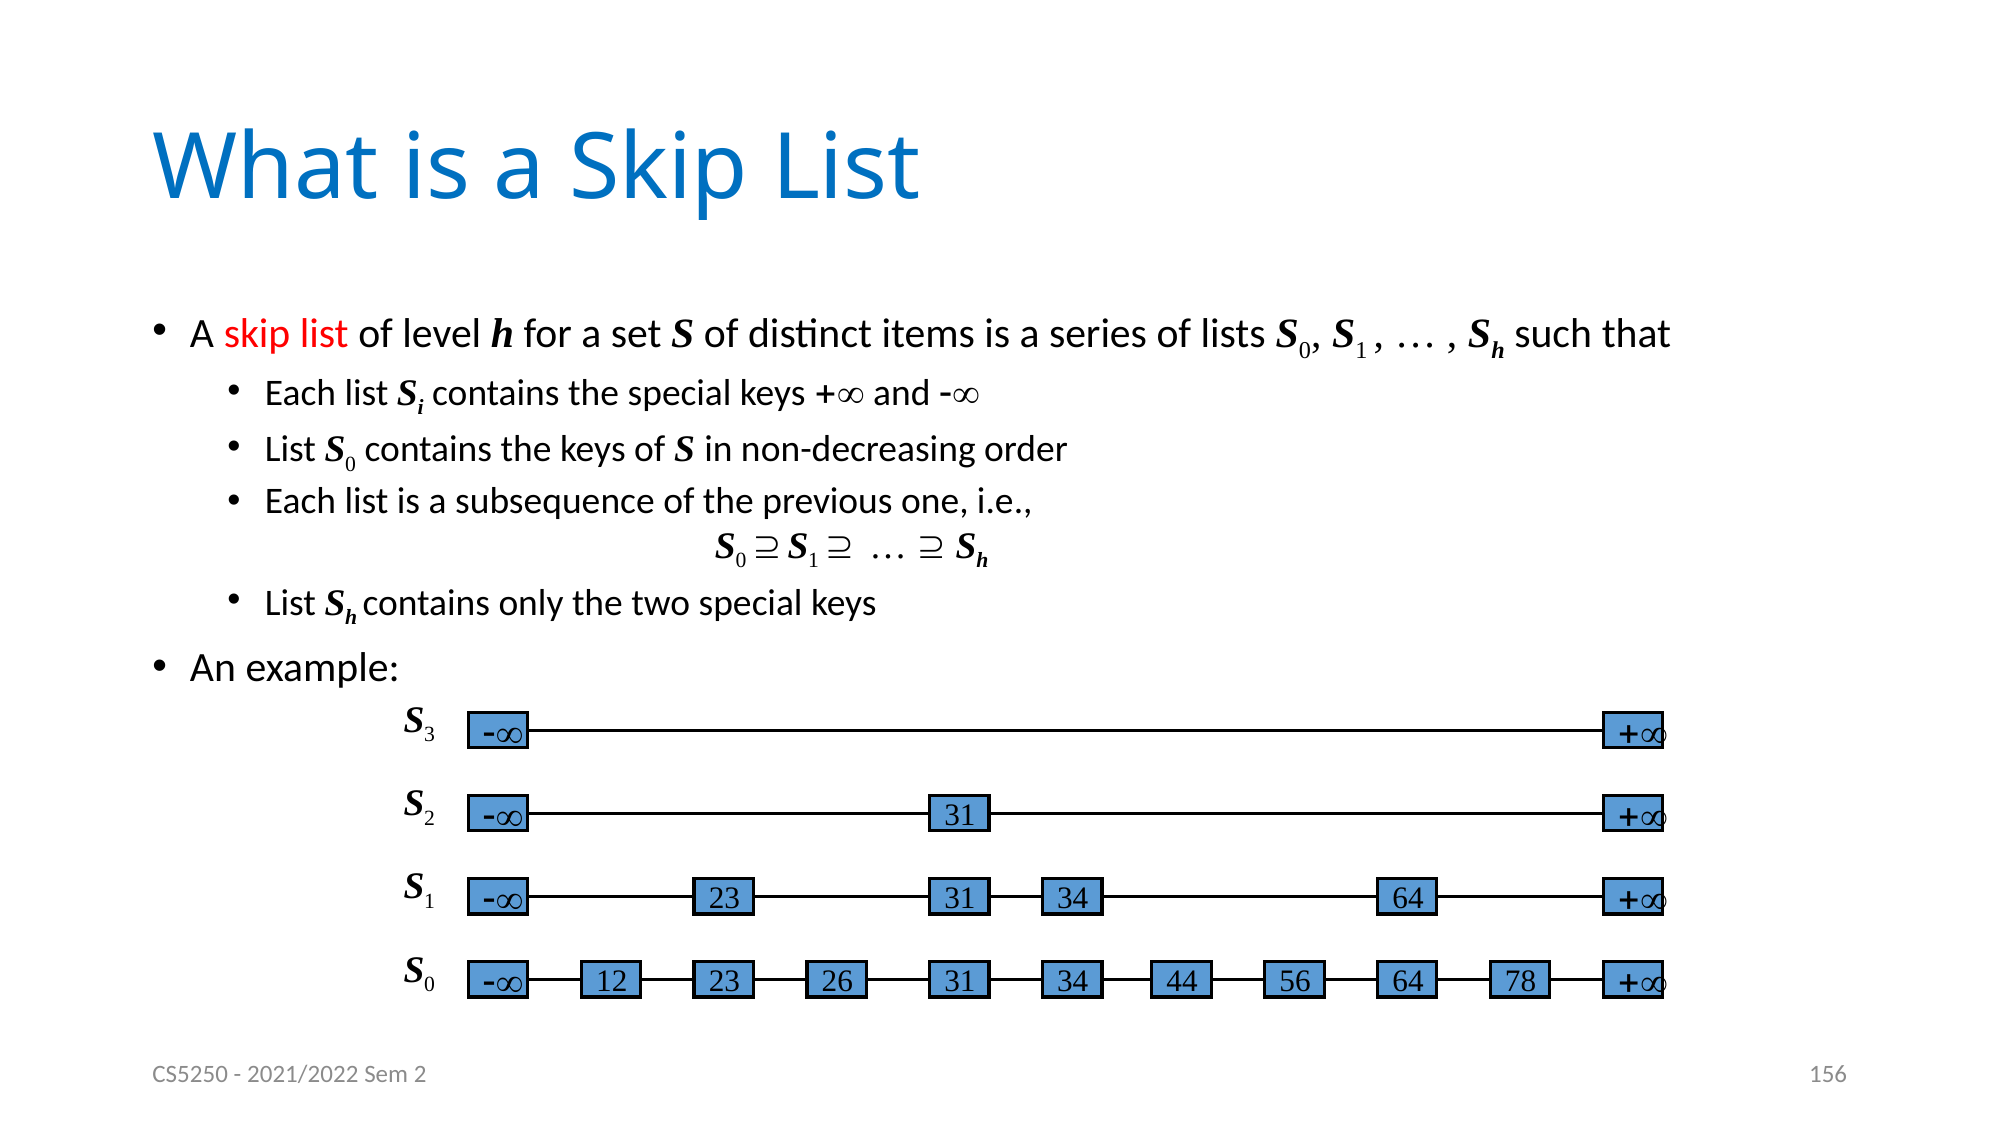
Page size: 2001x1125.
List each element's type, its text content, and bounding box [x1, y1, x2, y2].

text_box S2 [388, 770, 451, 837]
text_box S1 [388, 854, 451, 920]
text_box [468, 712, 1663, 748]
text_box 34 [1042, 878, 1102, 914]
text_box 23 [693, 878, 754, 914]
text_box 31 [929, 878, 989, 914]
text_box S0 [388, 937, 451, 1004]
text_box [468, 961, 1663, 998]
slide_number 156 [1412, 1042, 1863, 1103]
slide_number CS5250 - 2021/2022 Sem 2 [137, 1042, 588, 1103]
list A skip list of level h for a set S of distinct items is a series of lists S0, S1 , … , Sh such that Each list Si contains the special keys + and - List S0 contains the keys of S in non-decreasing order Each list is a subsequence of the previous one, i.e., S0  S1  …  Sh List Sh contains only the two special keys An example: [137, 299, 1863, 1014]
title What is a Skip List [137, 59, 1863, 278]
text_box - [468, 878, 528, 914]
text_box 31 [929, 795, 989, 831]
text_box + [1603, 878, 1663, 914]
text_box 64 [1377, 878, 1437, 914]
text_box + [1603, 795, 1663, 831]
text_box - [468, 795, 528, 831]
text_box S3 [388, 687, 451, 754]
